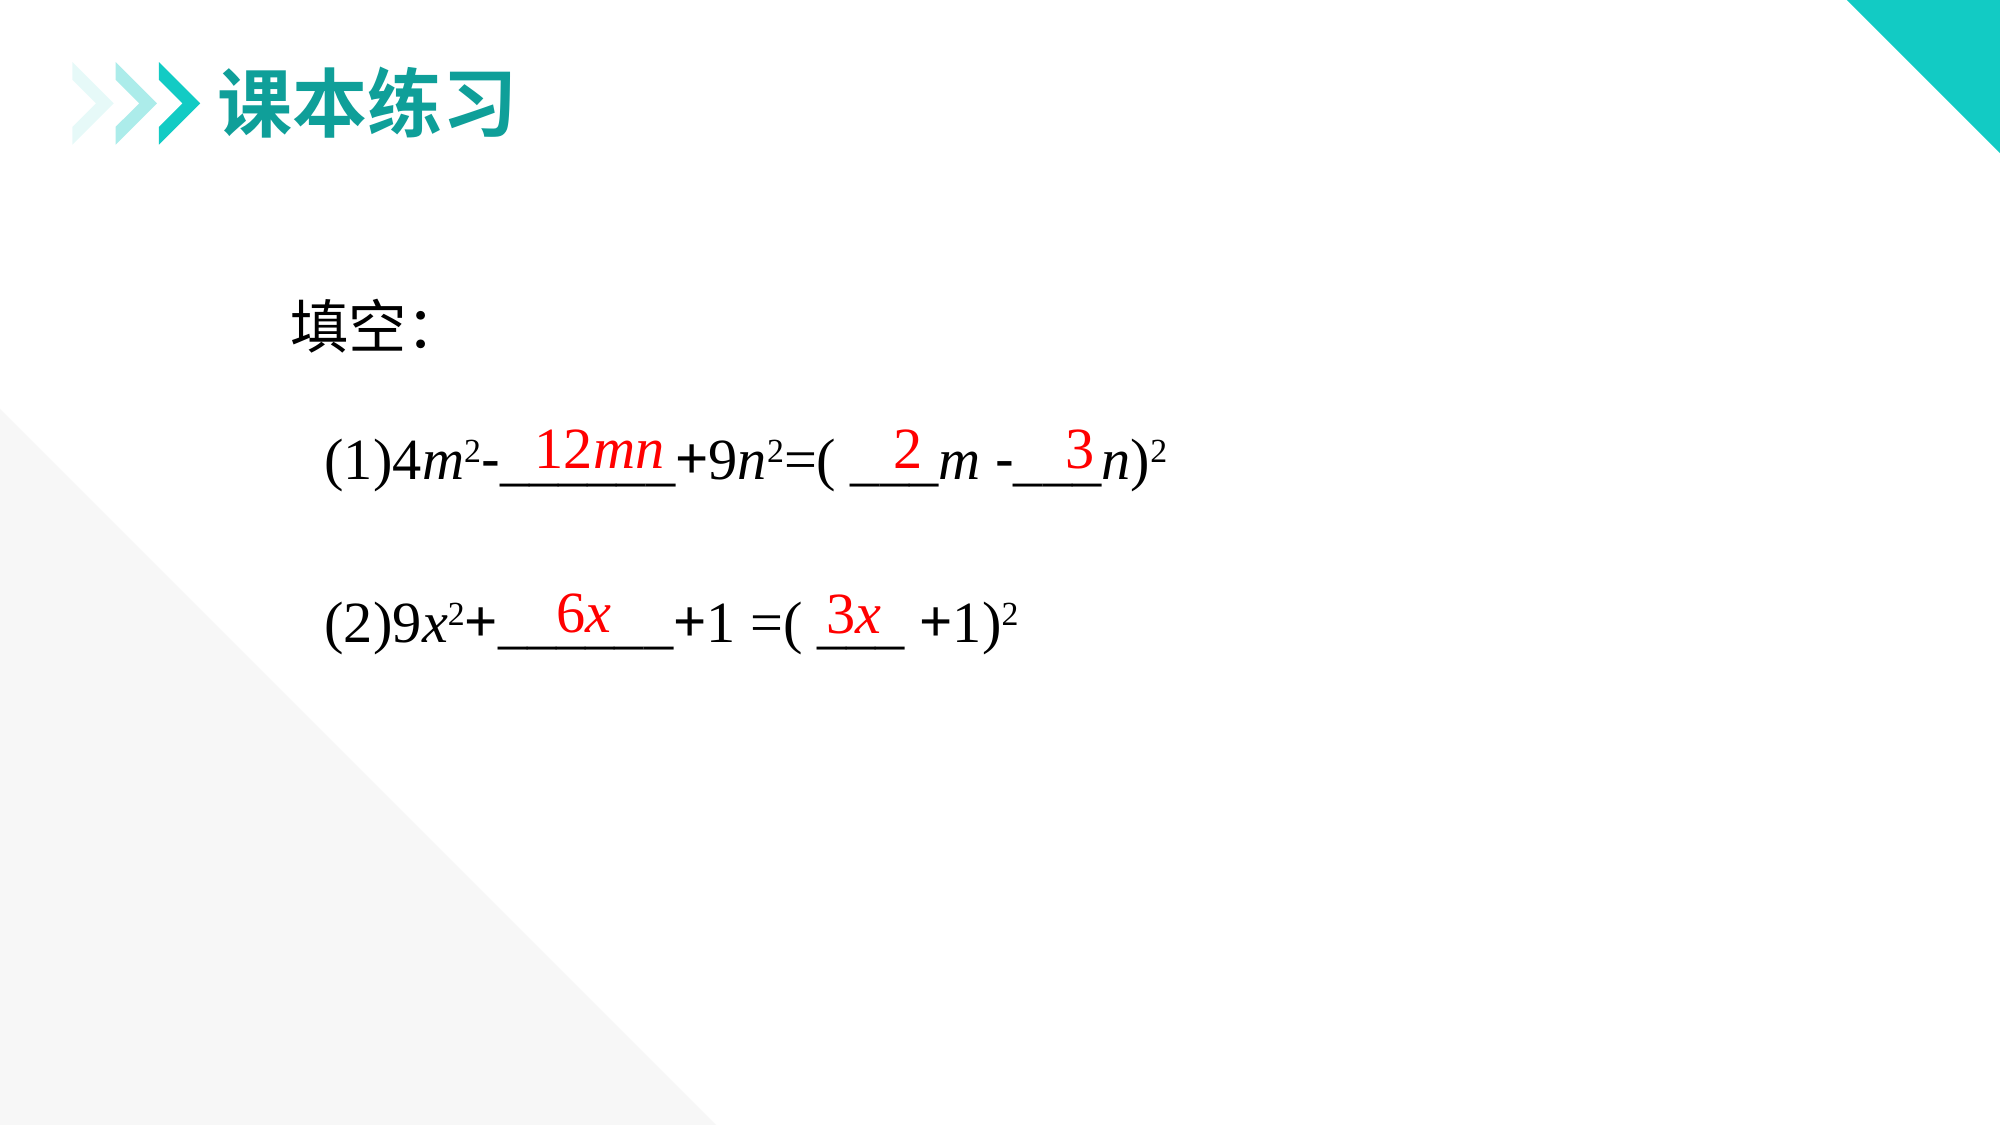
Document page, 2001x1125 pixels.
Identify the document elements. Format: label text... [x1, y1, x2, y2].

text_box 2 [878, 403, 938, 488]
text_box 12mn [520, 403, 680, 488]
text_box 课本练习 [202, 48, 772, 154]
text_box 3x [811, 567, 897, 653]
text_box (1)4m2-______+9n2=( ___m -___n)2 (2)9x2+______+1 =( ___ +1)2 [309, 413, 1734, 807]
text_box 填空： [275, 282, 481, 368]
text_box 3 [1050, 403, 1110, 488]
text_box 6x [541, 567, 626, 652]
